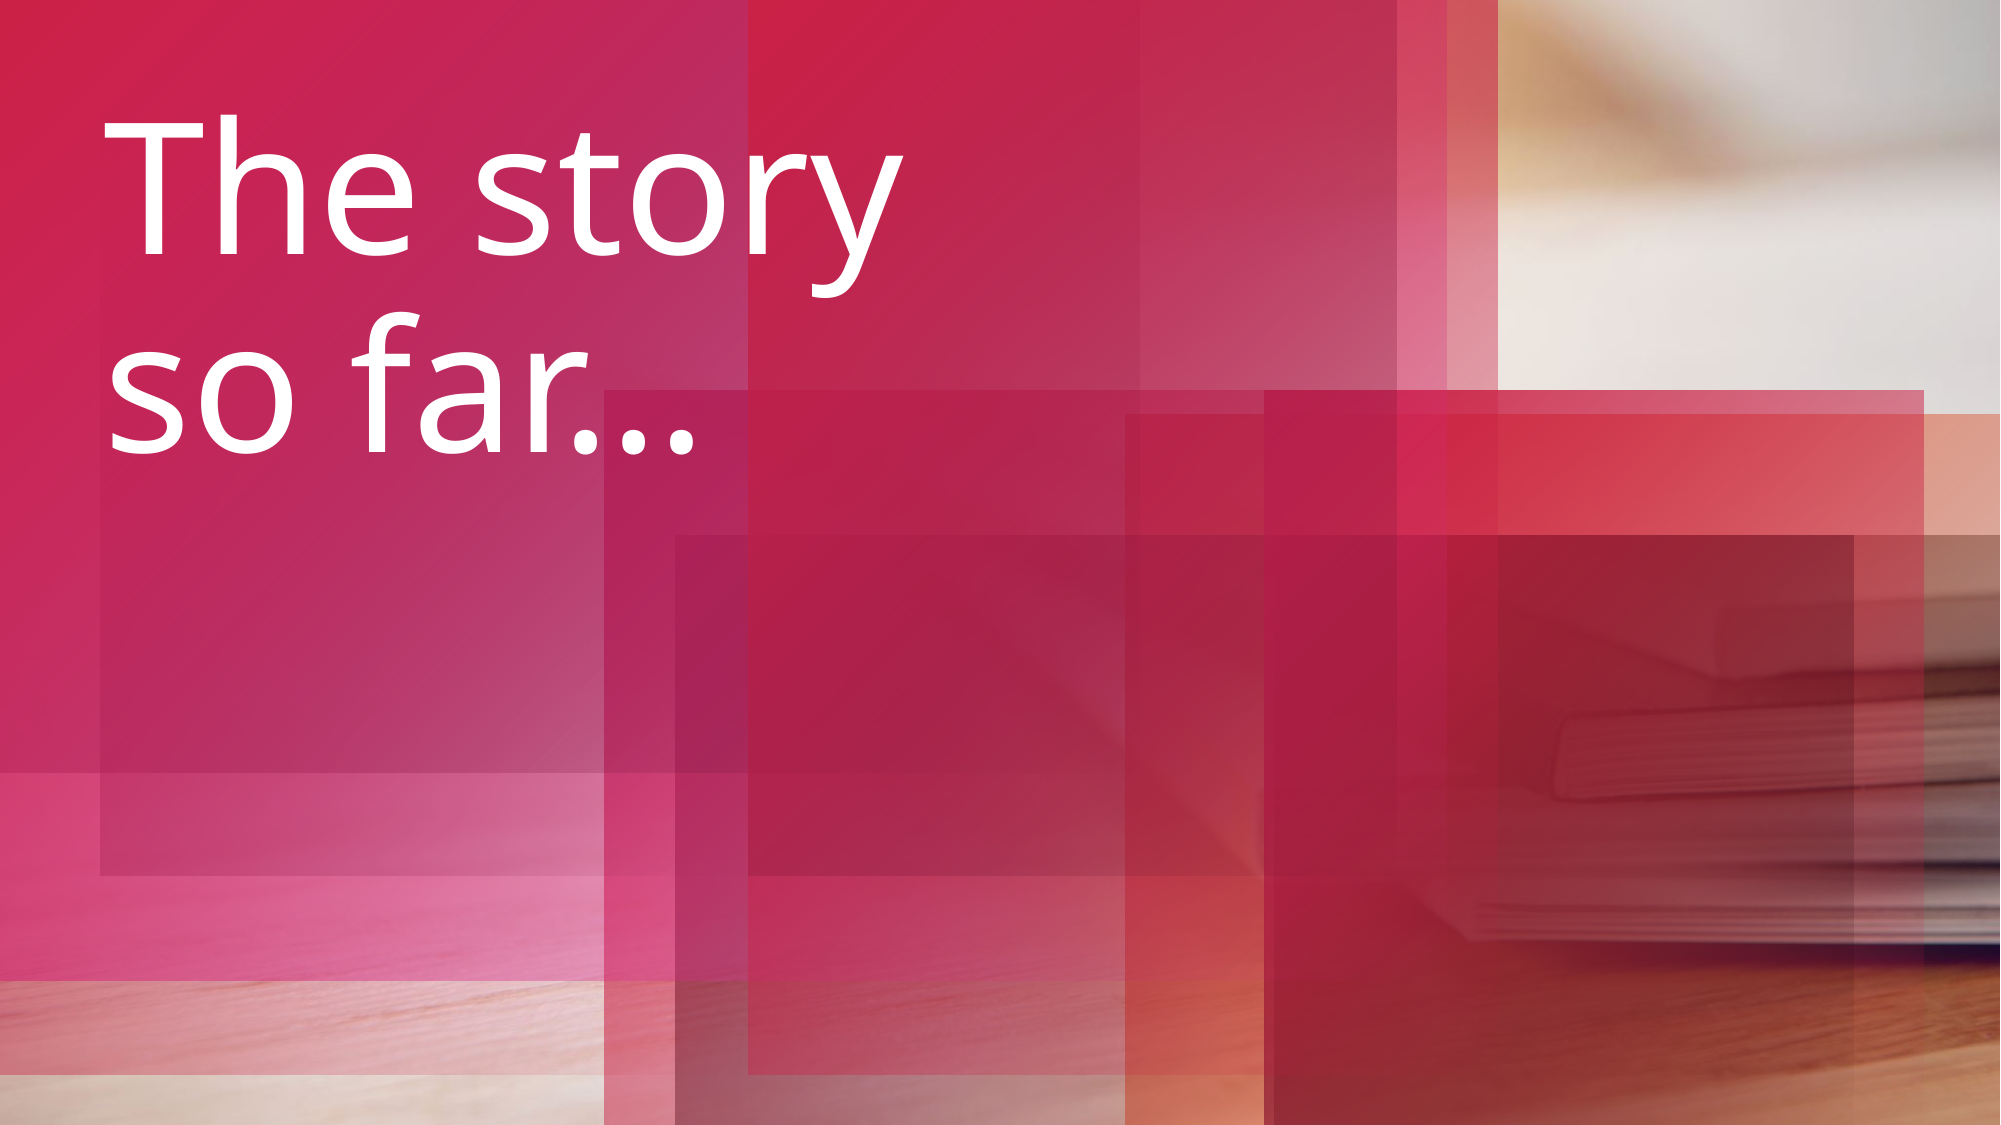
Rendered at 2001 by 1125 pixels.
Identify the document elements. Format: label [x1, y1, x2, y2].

picture [1498, 0, 2000, 390]
text_box [0, 0, 1498, 1075]
picture [0, 1075, 604, 1125]
text_box [604, 390, 2000, 1125]
